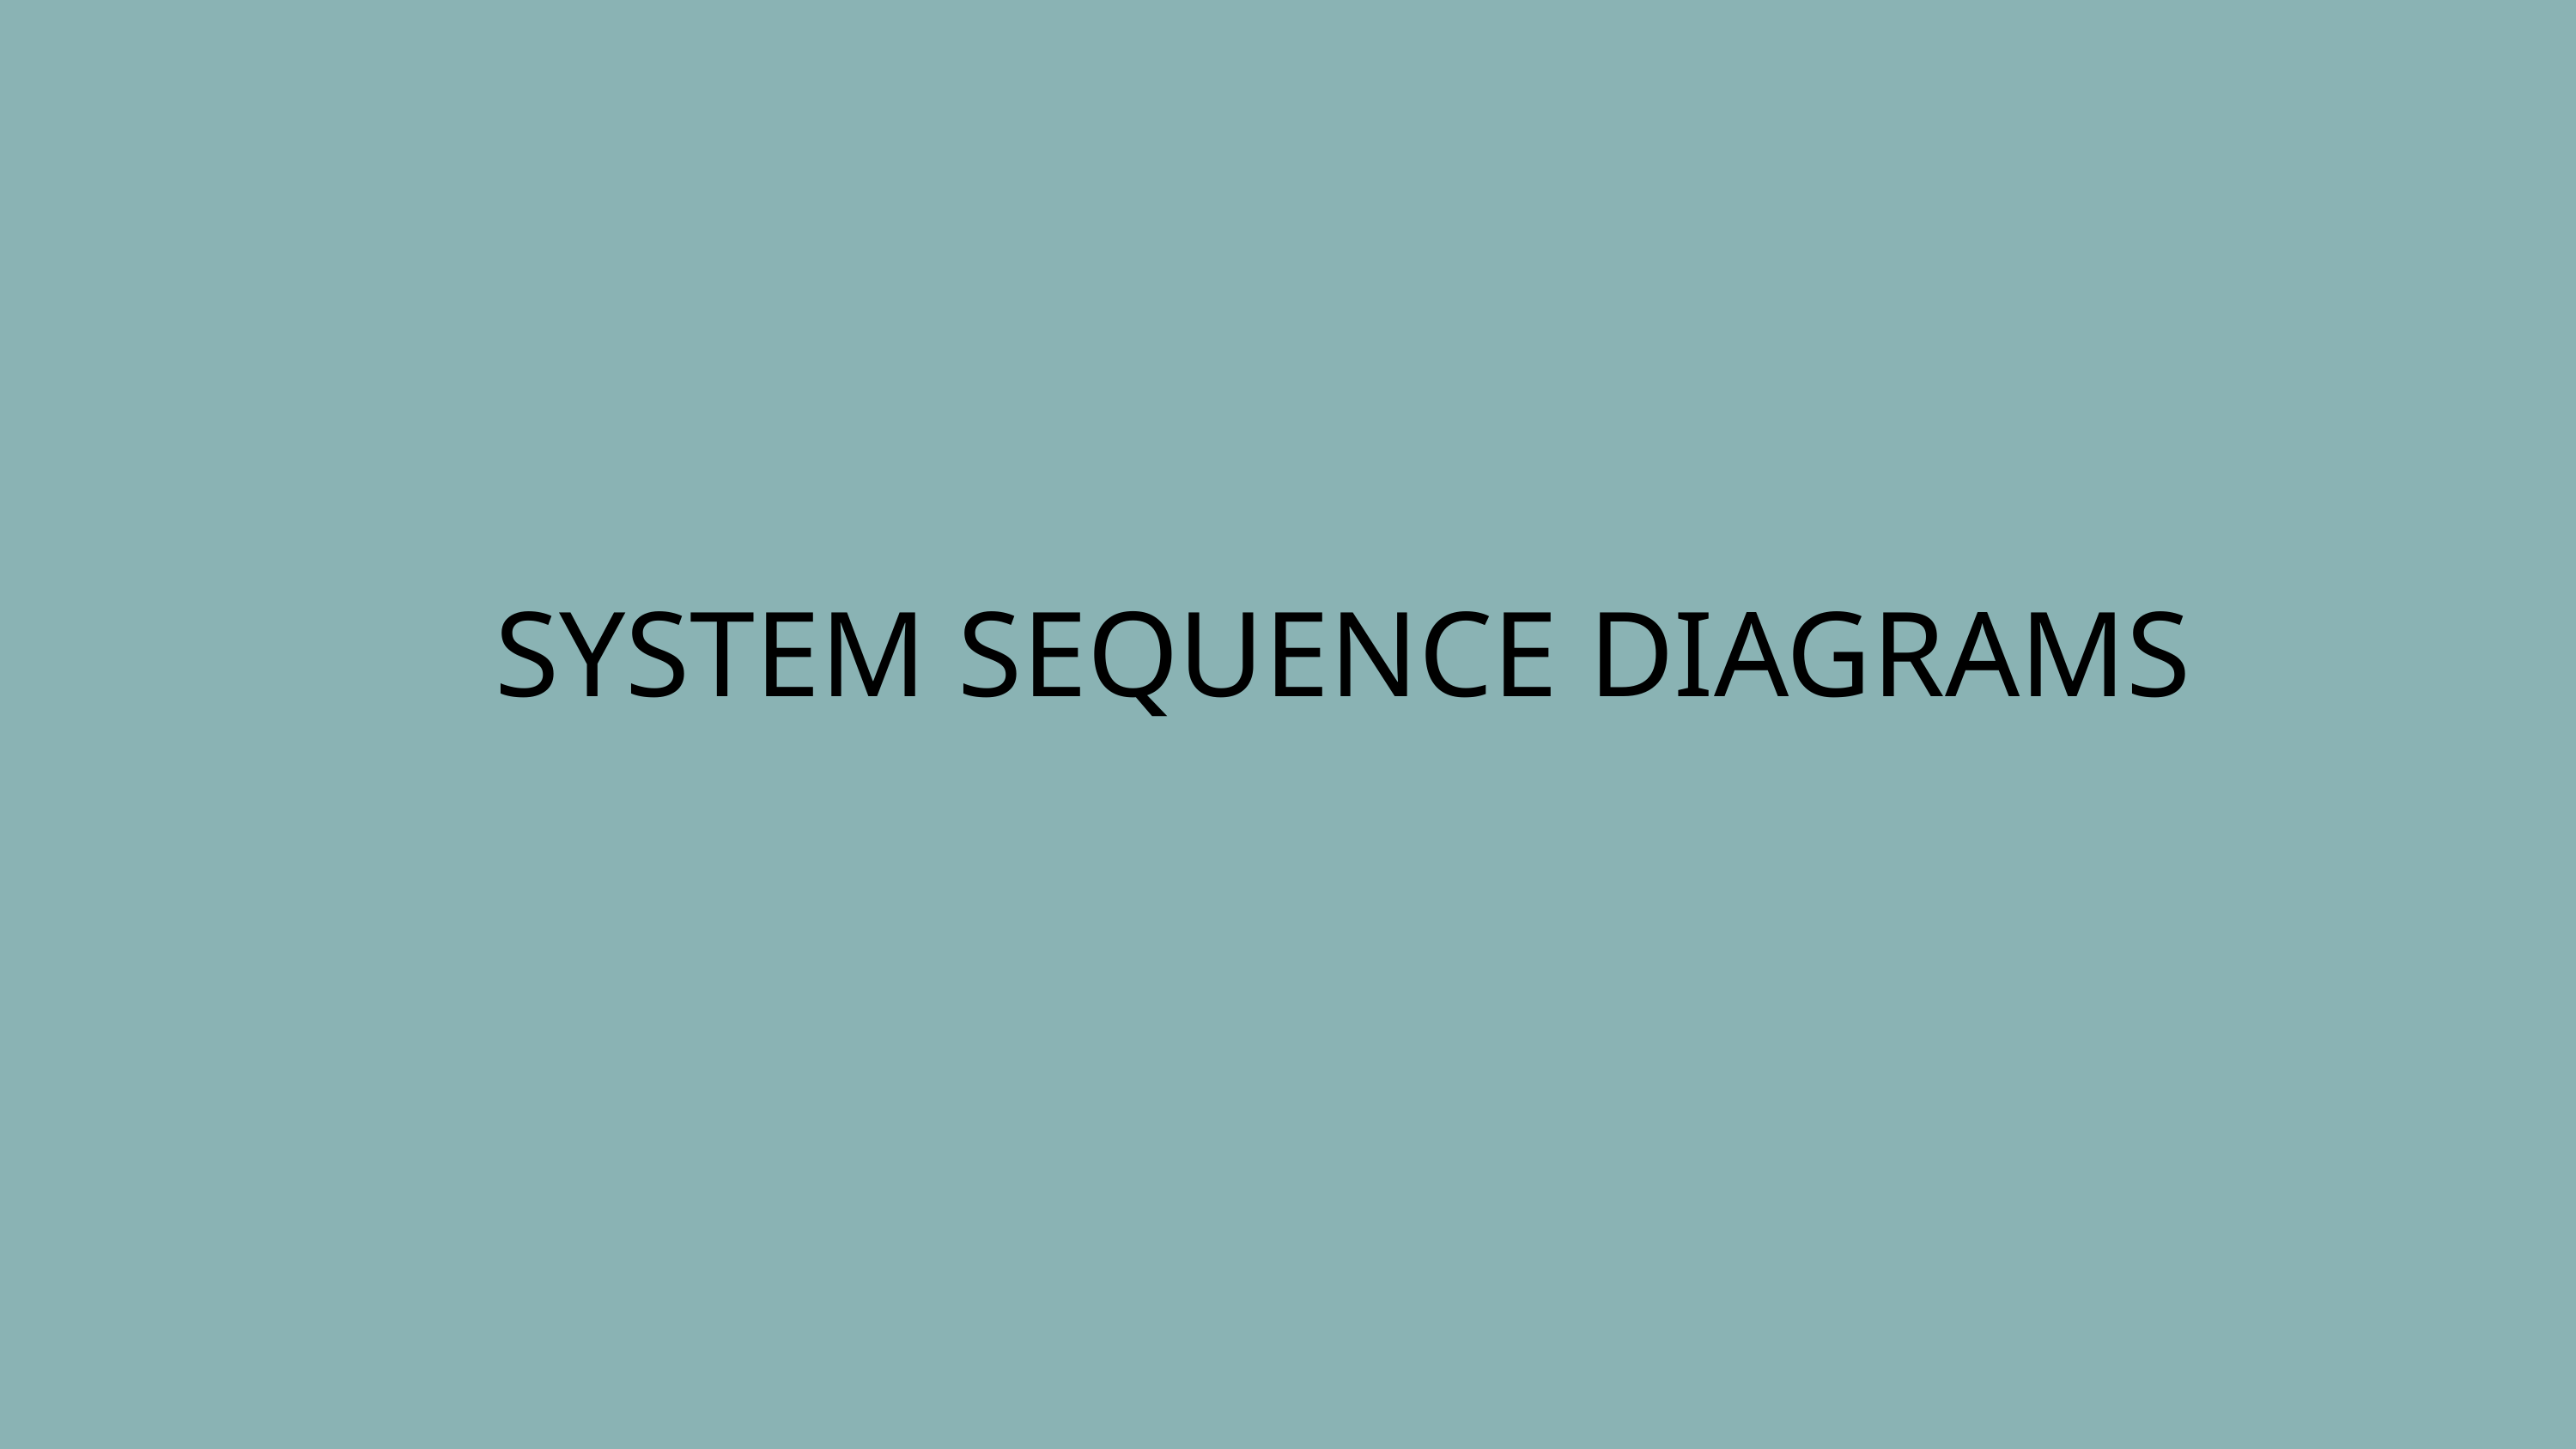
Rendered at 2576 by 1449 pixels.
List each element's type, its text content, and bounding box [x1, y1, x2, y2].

text_box SYSTEM SEQUENCE DIAGRAMS [301, 579, 2386, 720]
